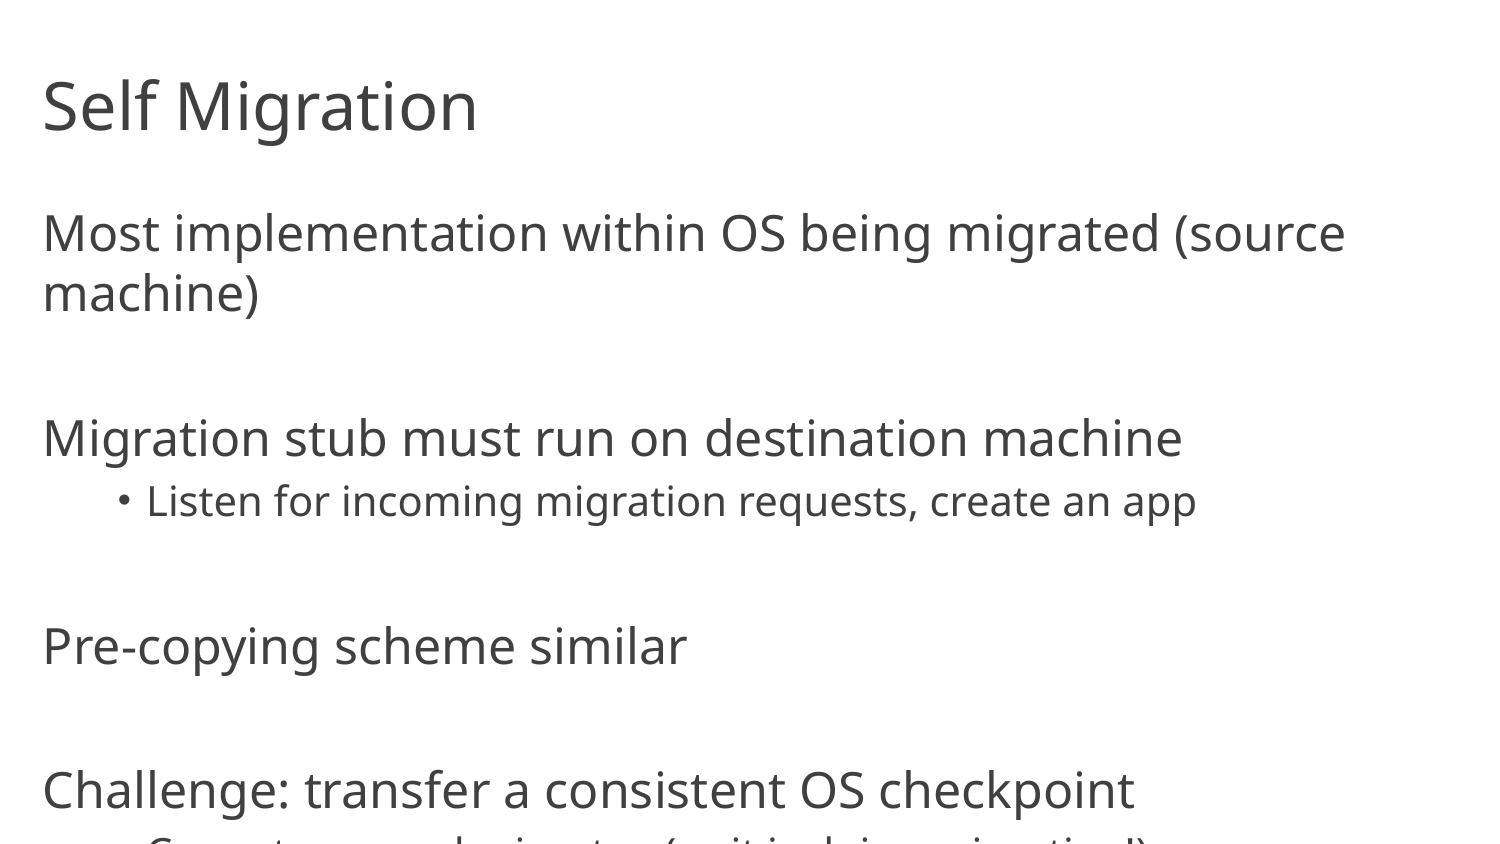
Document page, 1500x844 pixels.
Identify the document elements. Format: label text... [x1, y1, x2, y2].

title Self Migration [27, 33, 1480, 175]
list Most implementation within OS being migrated (source machine) Migration stub must run on destination machine Listen for incoming migration requests, create an app Pre-copying scheme similar Challenge: transfer a consistent OS checkpoint Cannot suspend migratee (as it is doing migration!) [27, 194, 1480, 799]
